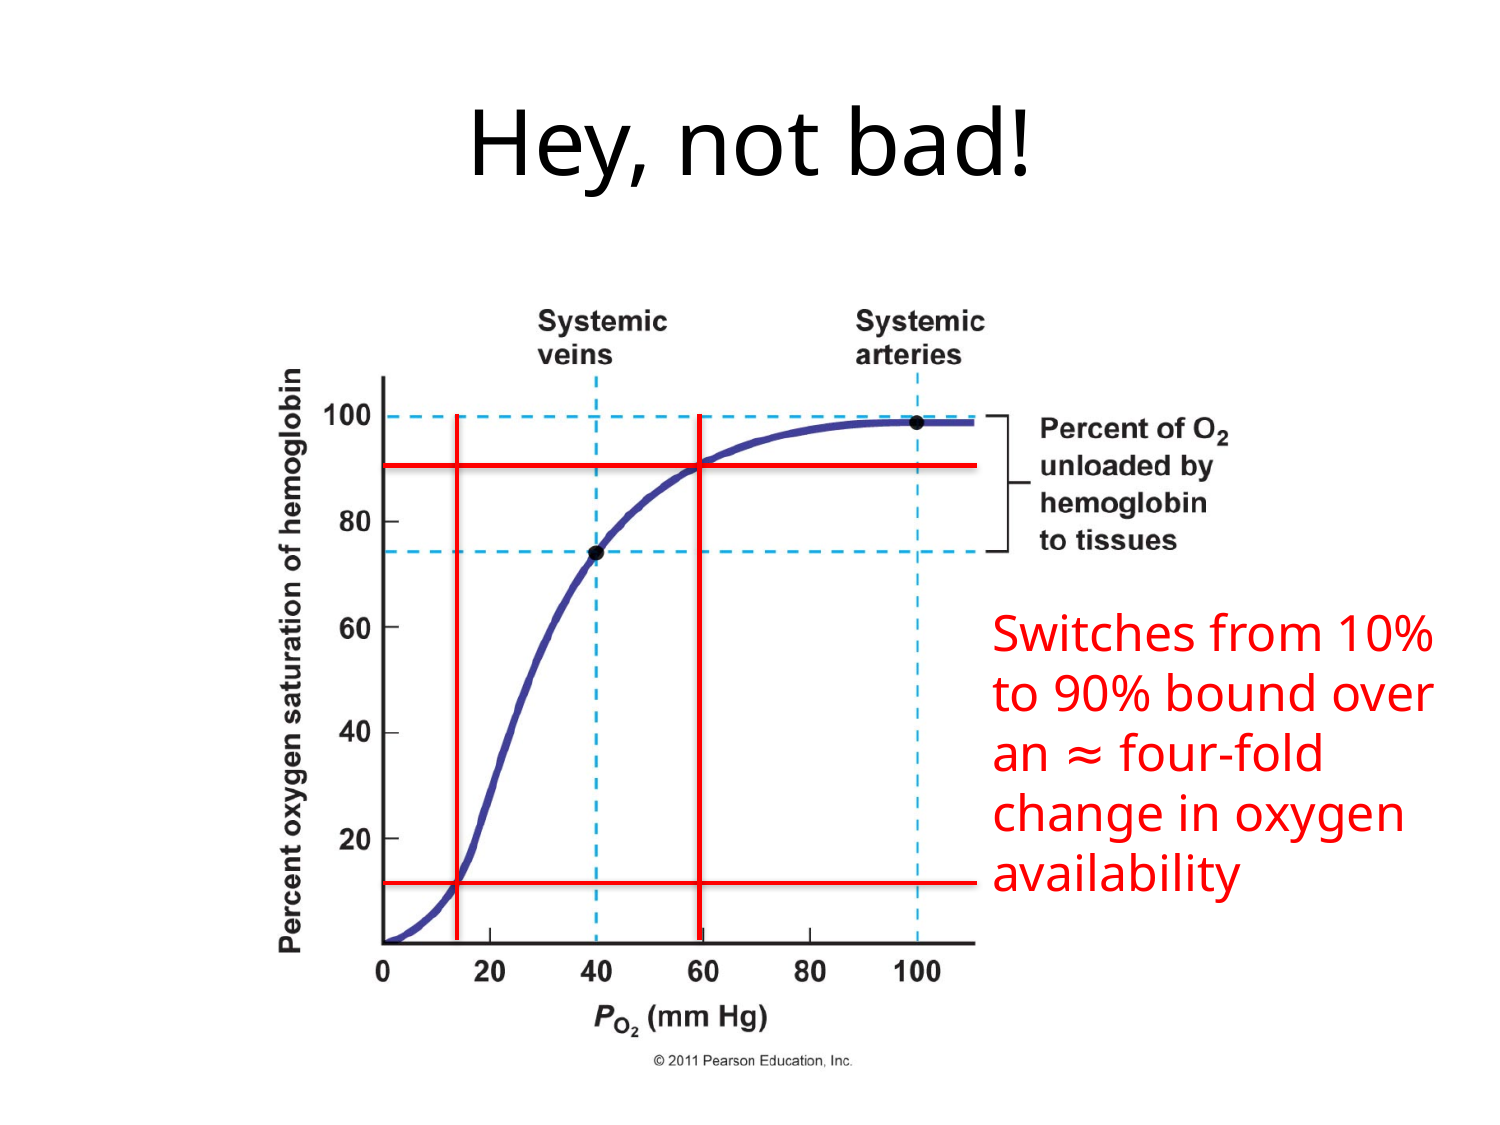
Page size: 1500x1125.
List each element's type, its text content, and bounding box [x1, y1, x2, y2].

title Hey, not bad! [75, 45, 1425, 233]
picture [258, 290, 1248, 1085]
text_box Switches from 10% to 90% bound over an ≈ four-fold change in oxygen availability [1252, 594, 1468, 909]
